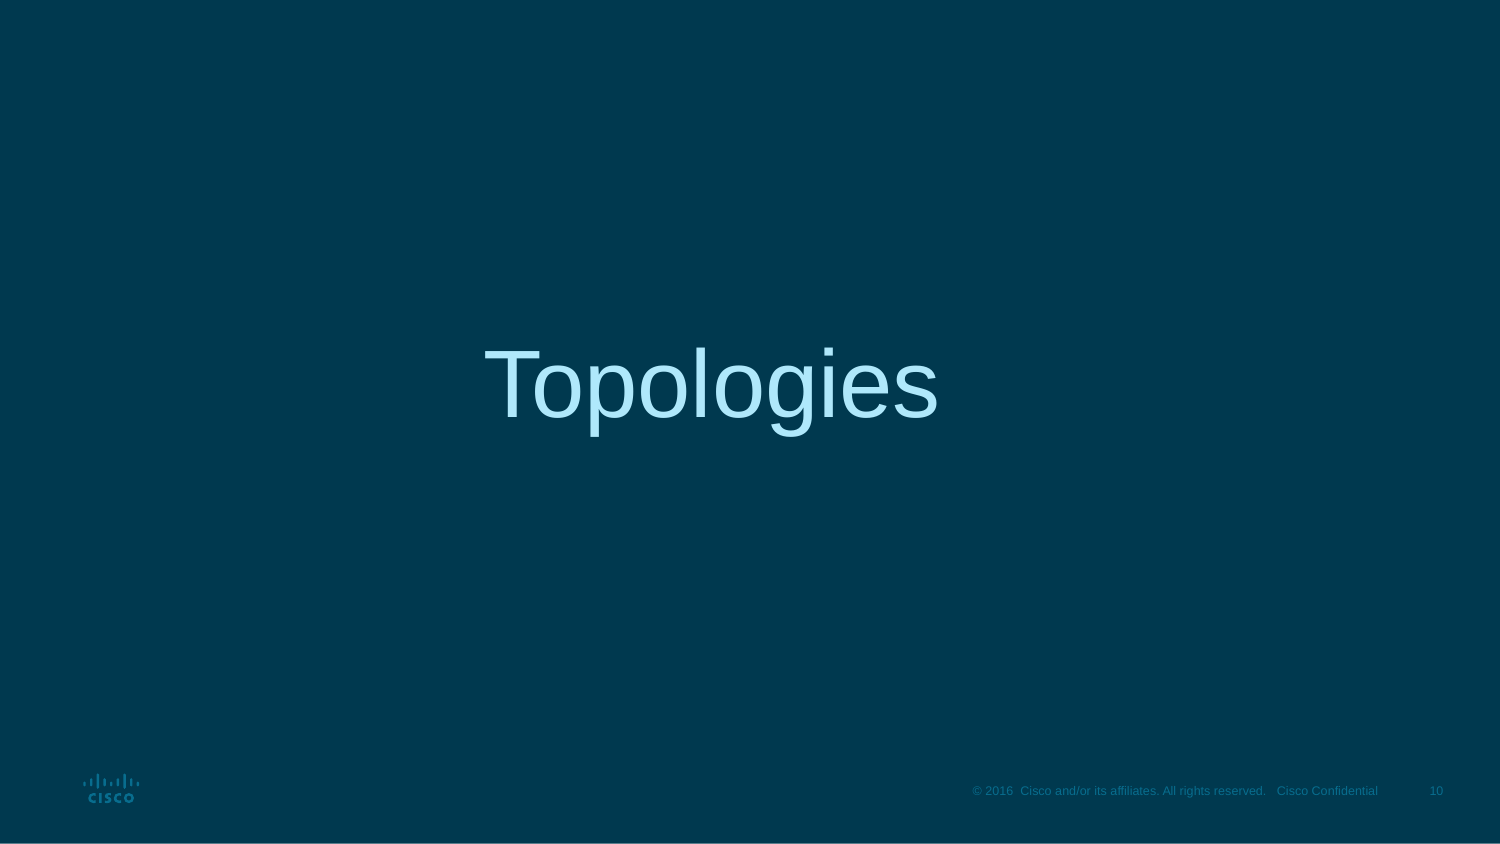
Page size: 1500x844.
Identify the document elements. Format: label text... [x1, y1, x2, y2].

title Topologies [68, 293, 1356, 446]
